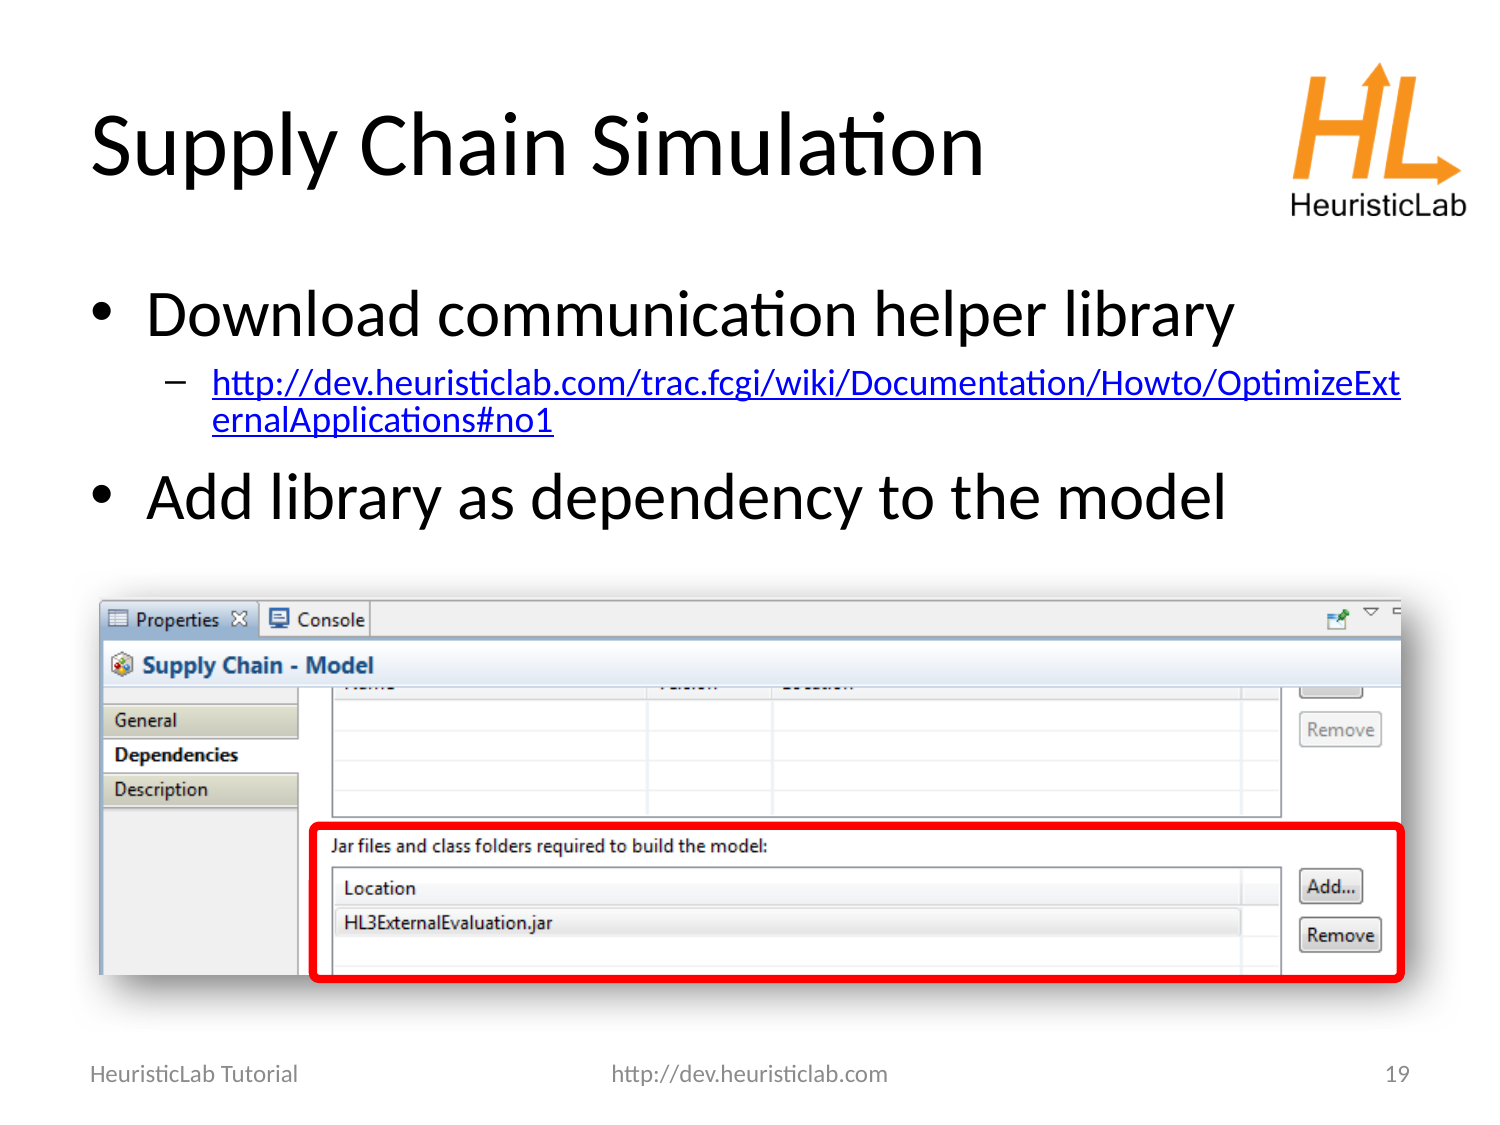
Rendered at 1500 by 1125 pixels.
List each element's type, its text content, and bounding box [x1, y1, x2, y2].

footer http://dev.heuristiclab.com [512, 1042, 988, 1103]
slide_number 19 [1074, 1042, 1425, 1103]
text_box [98, 597, 1401, 980]
picture [1281, 27, 1474, 244]
title Supply Chain Simulation [75, 45, 1282, 233]
slide_number HeuristicLab Tutorial [75, 1042, 425, 1103]
list Download communication helper library http://dev.heuristiclab.com/trac.fcgi/wiki/Documentation/Howto/OptimizeExternalApplications#no1 Add library as dependency to the model [75, 262, 1425, 1005]
